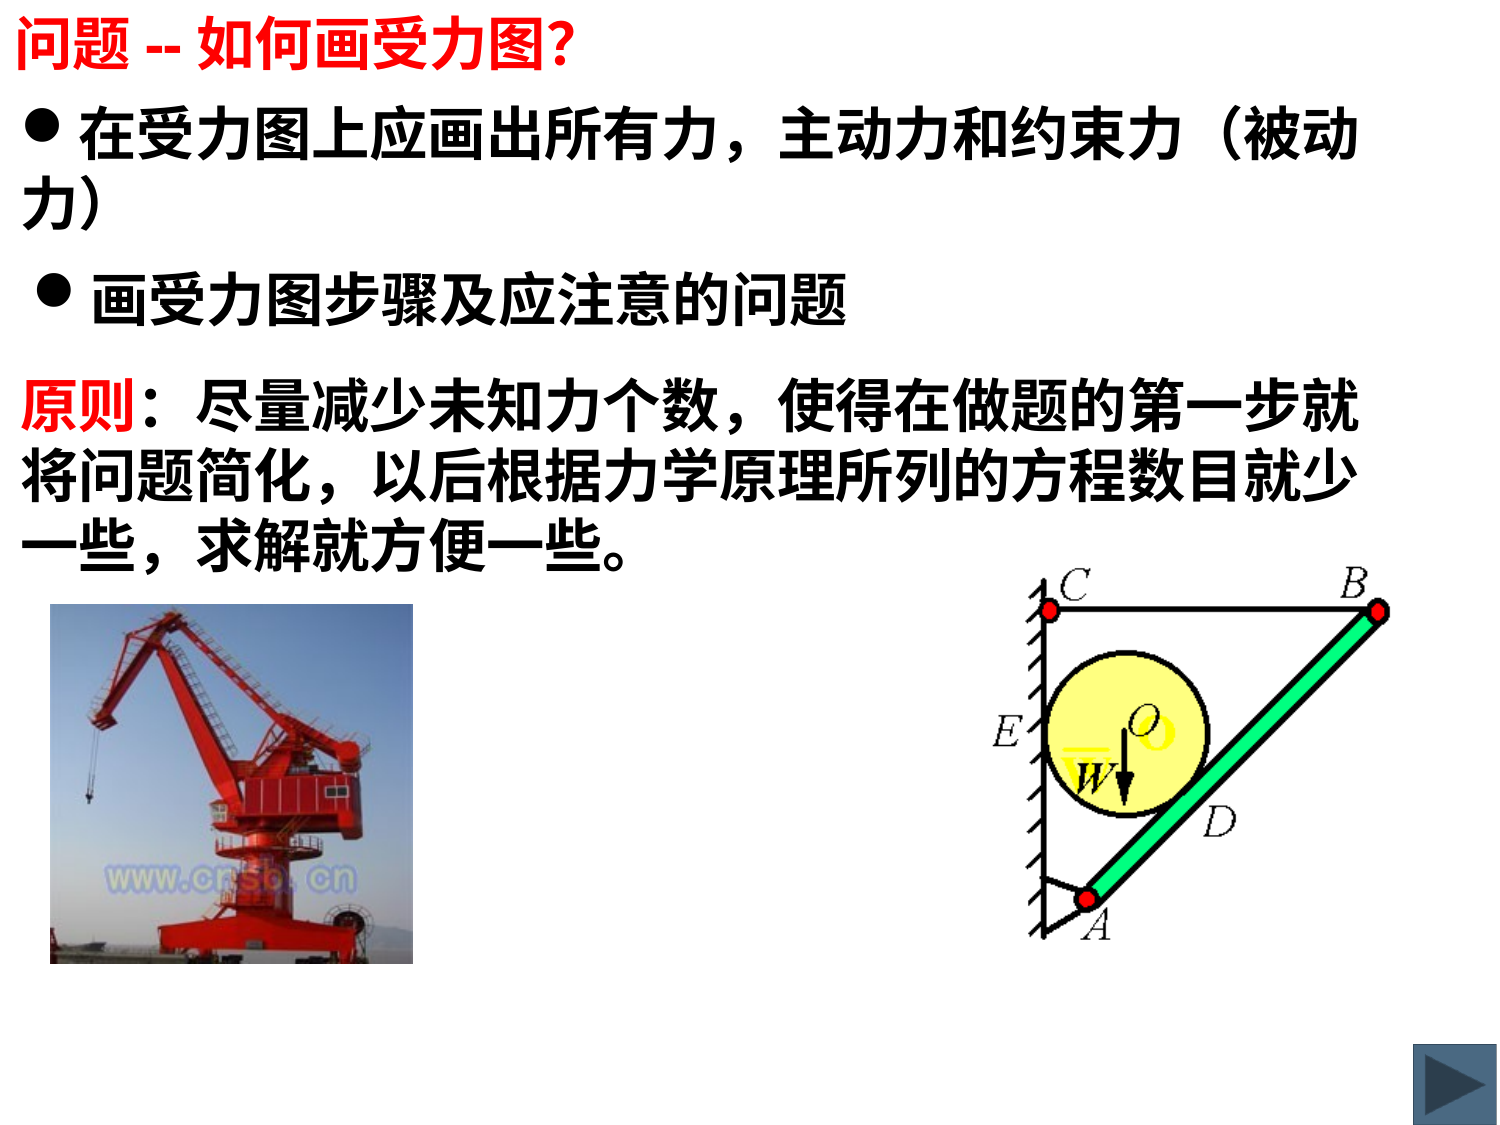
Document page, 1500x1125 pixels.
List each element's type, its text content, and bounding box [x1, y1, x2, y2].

text_box 在受力图上应画出所有力，主动力和约束力（被动力） [5, 90, 1419, 245]
text_box 问题--如何画受力图？ [0, 0, 1125, 85]
picture [50, 604, 413, 964]
picture [986, 550, 1424, 964]
picture [1412, 1044, 1497, 1125]
text_box 画受力图步骤及应注意的问题 [17, 255, 1246, 341]
text_box 原则：尽量减少未知力个数，使得在做题的第一步就将问题简化，以后根据力学原理所列的方程数目就少一些，求解就方便一些。 [5, 361, 1412, 587]
